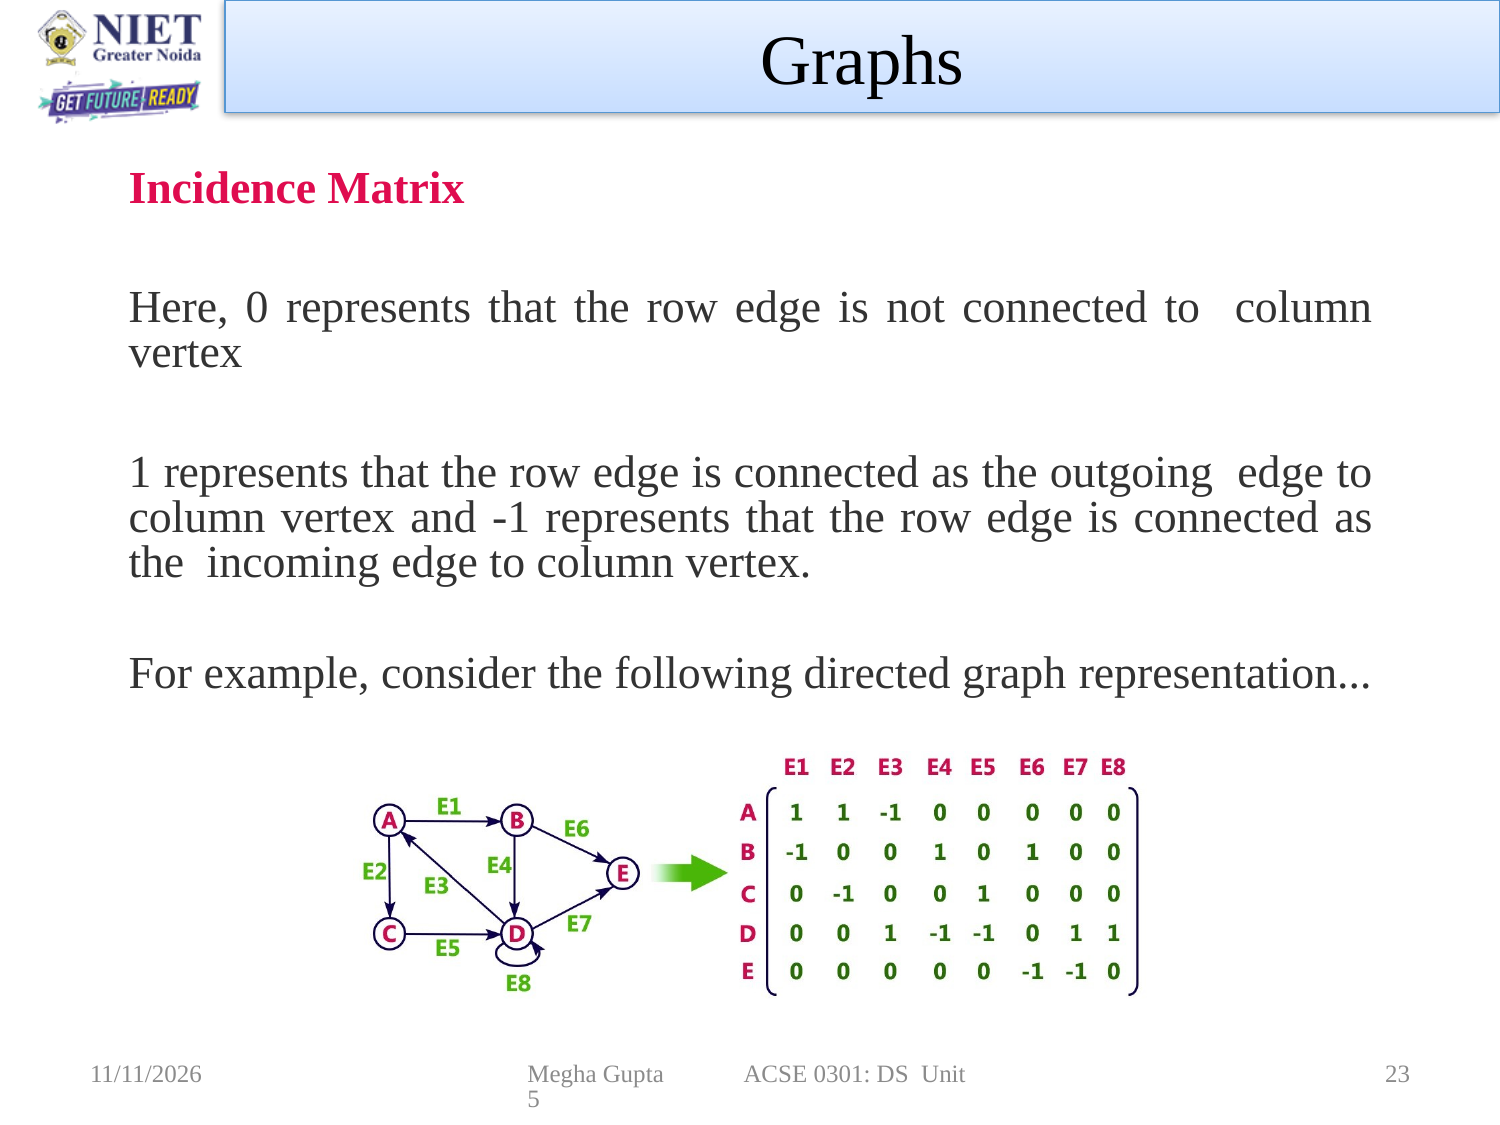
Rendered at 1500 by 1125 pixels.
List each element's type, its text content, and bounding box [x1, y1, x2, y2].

text_box [353, 751, 1147, 999]
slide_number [75, 1042, 425, 1103]
picture [0, 0, 238, 135]
text_box Graphs [238, 0, 1500, 113]
footer Megha Gupta ACSE 0301: DS Unit 5 [512, 1042, 988, 1103]
slide_number 23 [1074, 1042, 1425, 1103]
text_box Incidence Matrix Here, 0 represents that the row edge is not connected to column vertex 1 represents that the row edge is connected as the outgoing edge to column vertex and -1 represents that the row edge is connected as the incoming edge to column vertex. For example, consider the following directed graph representation... [126, 144, 1373, 698]
